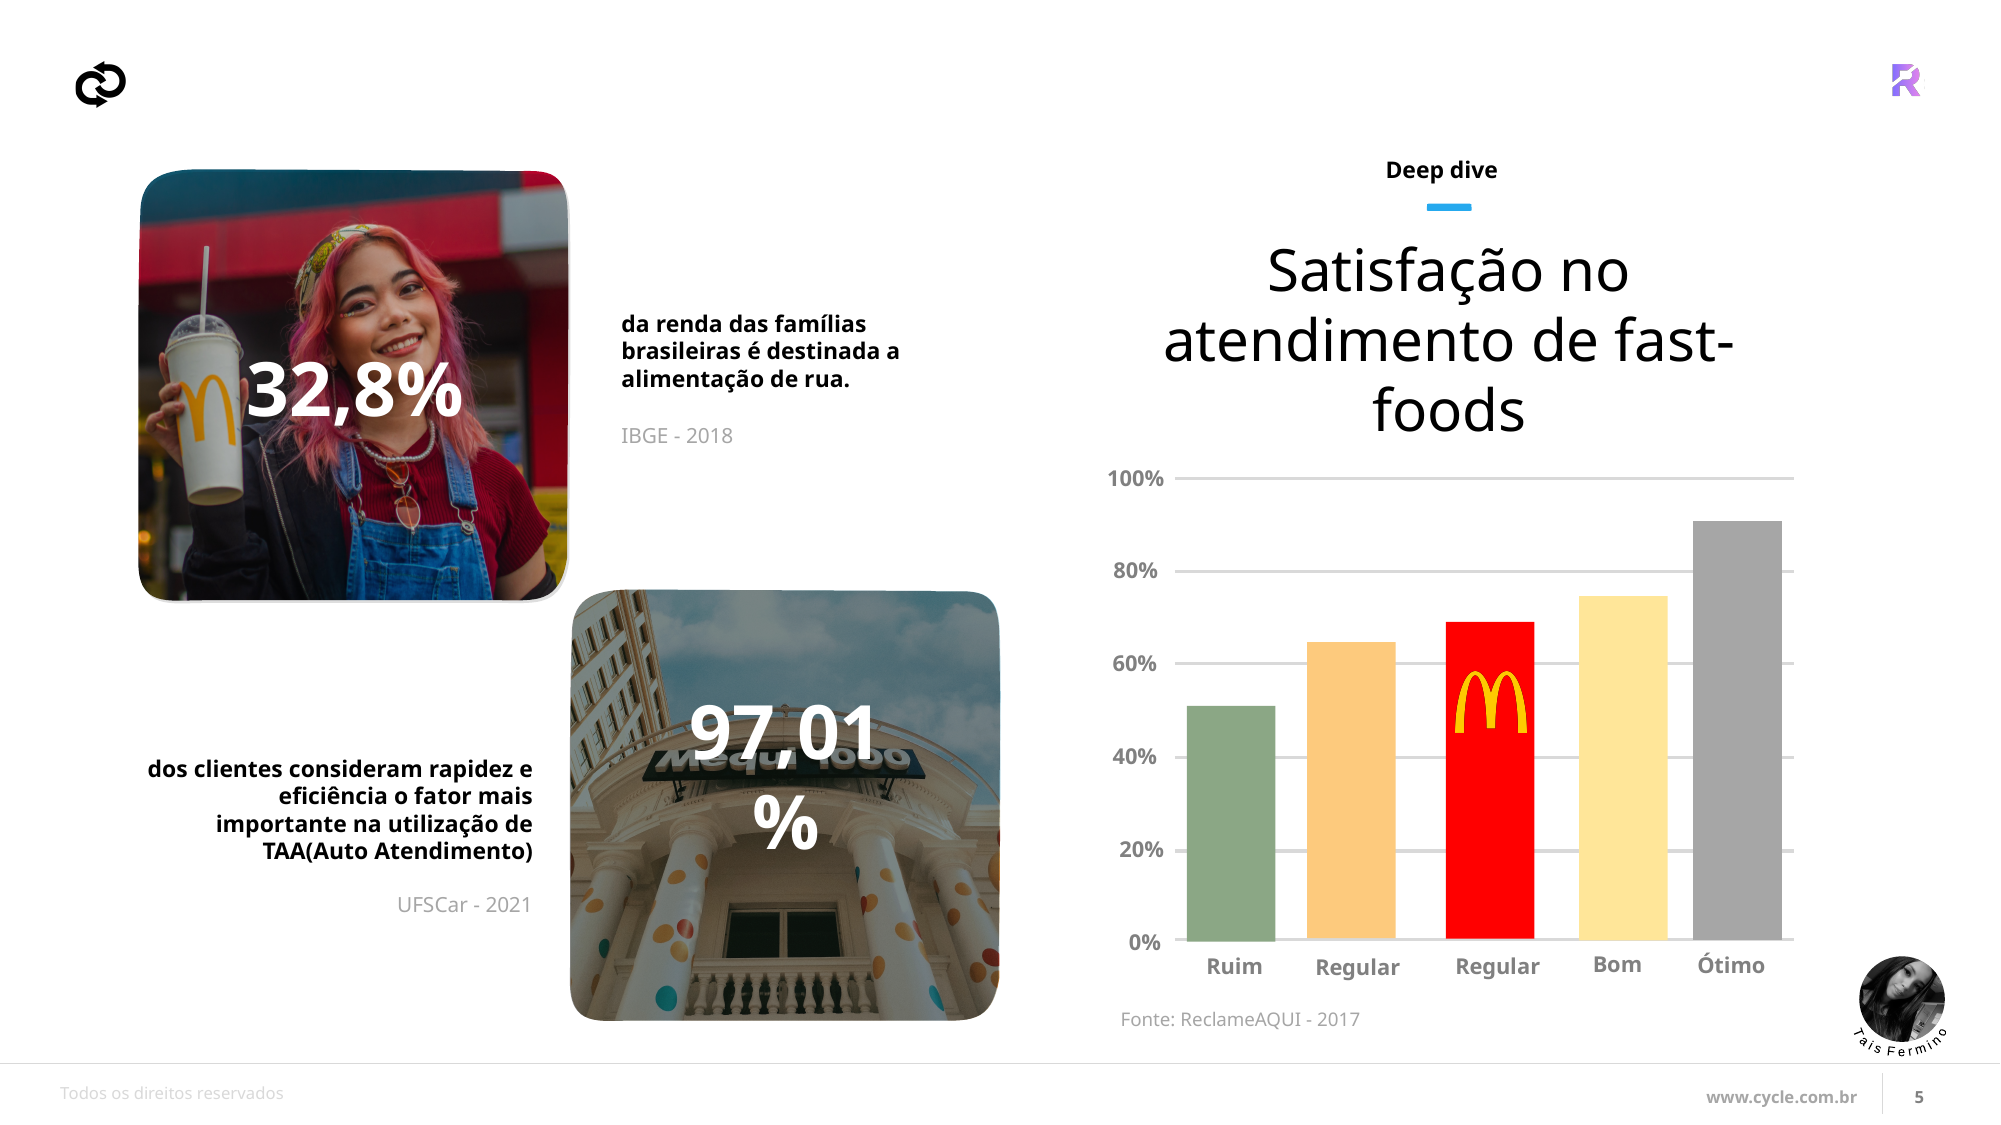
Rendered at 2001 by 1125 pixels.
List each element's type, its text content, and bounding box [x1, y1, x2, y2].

text_box Regular [1436, 941, 1560, 994]
text_box 20% [1102, 824, 1181, 877]
text_box 97,01% [644, 763, 930, 880]
text_box Deep dive [1370, 147, 1531, 191]
text_box [1692, 758, 1783, 850]
text_box [1578, 664, 1669, 757]
text_box [1186, 758, 1277, 850]
text_box 100% [1089, 453, 1182, 506]
text_box IBGE - 2018 [606, 410, 787, 463]
text_box [1445, 621, 1535, 663]
text_box [568, 588, 1001, 1023]
text_box 40% [1089, 731, 1181, 784]
text_box Fonte: ReclameAQUI - 2017 [1105, 996, 1396, 1046]
text_box 5 [1899, 1071, 1945, 1113]
text_box Satisfação no atendimento de fast-foods [1089, 238, 1809, 459]
text_box 0% [1109, 917, 1181, 970]
text_box [1186, 852, 1277, 939]
text_box [1445, 664, 1535, 757]
text_box Ótimo [1678, 941, 1785, 993]
text_box [1692, 852, 1783, 939]
picture [1887, 60, 1925, 109]
text_box [1692, 664, 1783, 757]
text_box www.cycle.com.br [1691, 1071, 1877, 1113]
text_box [139, 170, 572, 605]
text_box [1692, 572, 1783, 663]
text_box [137, 168, 560, 590]
text_box Todos os direitos reservados [45, 1067, 314, 1104]
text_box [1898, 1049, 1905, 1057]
text_box [1578, 758, 1669, 850]
text_box Regular [1296, 942, 1420, 995]
picture [75, 61, 128, 108]
text_box [1578, 852, 1669, 939]
text_box da renda das famílias brasileiras é destinada a alimentação de rua. [606, 299, 1000, 407]
text_box [1425, 202, 1473, 212]
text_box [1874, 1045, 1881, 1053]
text_box 80% [1089, 546, 1182, 599]
text_box [1858, 955, 1946, 1043]
text_box [1692, 520, 1783, 571]
picture [1455, 671, 1527, 734]
text_box [1186, 705, 1277, 757]
text_box [1445, 852, 1535, 939]
text_box dos clientes consideram rapidez e eficiência o fator mais importante na utilização de TAA(Auto Atendimento) [127, 747, 549, 880]
text_box Bom [1572, 941, 1664, 992]
text_box 32,8% [223, 372, 488, 447]
text_box Ruim [1189, 941, 1281, 994]
text_box [1306, 852, 1397, 939]
text_box 60% [1089, 639, 1181, 692]
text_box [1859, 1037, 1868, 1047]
text_box [1306, 758, 1397, 850]
text_box [1306, 641, 1397, 663]
text_box [1306, 664, 1397, 757]
text_box [1578, 595, 1669, 663]
text_box [1445, 758, 1535, 850]
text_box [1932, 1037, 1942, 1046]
text_box UFSCar - 2021 [351, 879, 548, 932]
